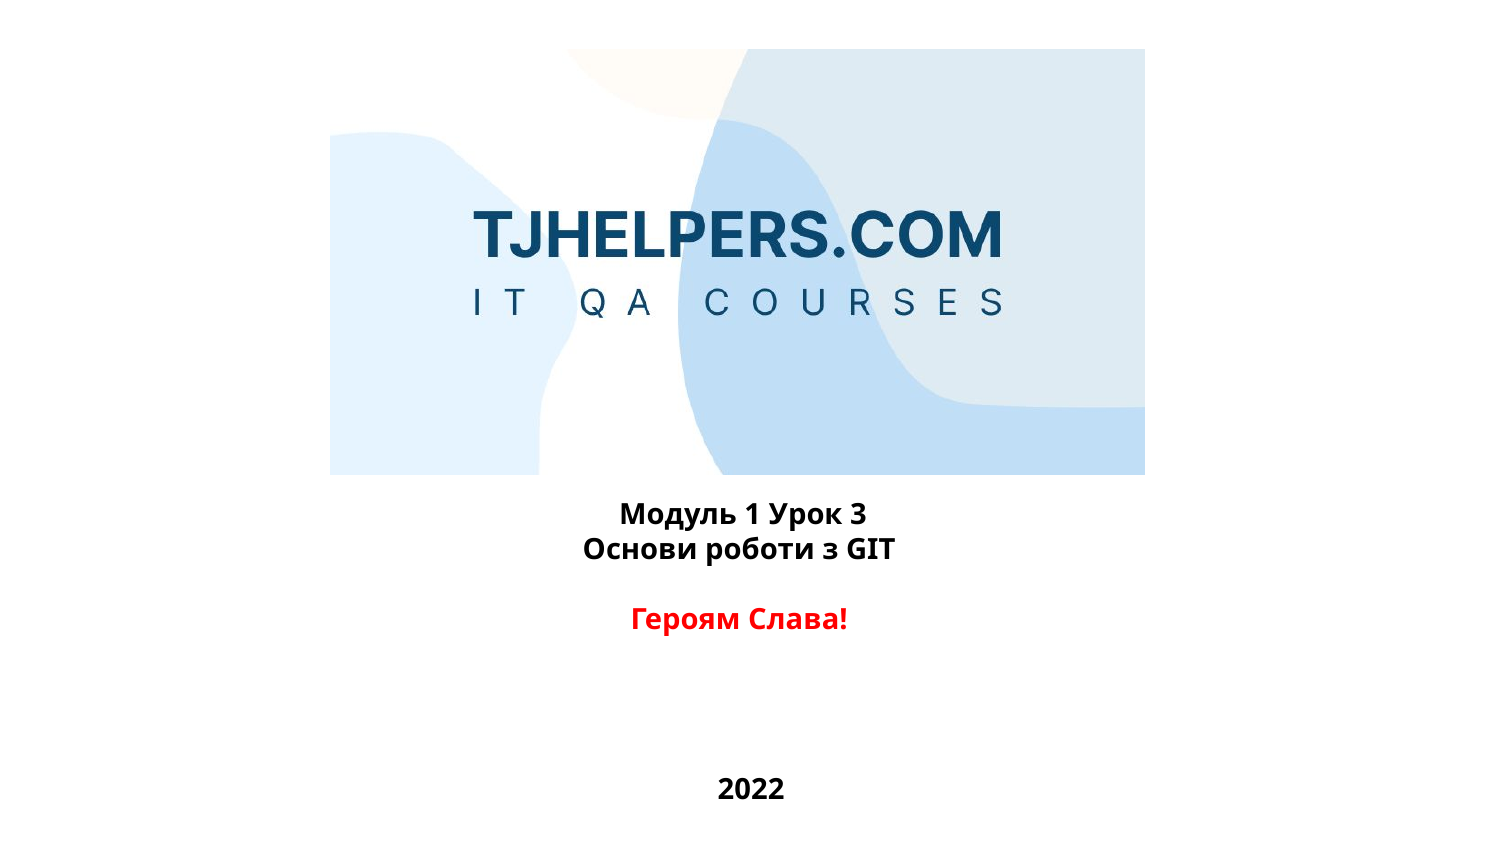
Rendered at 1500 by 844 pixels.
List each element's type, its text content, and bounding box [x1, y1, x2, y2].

text_box Модуль 1 Урок 3 Основи роботи з GIT Героям Слава! [332, 480, 1147, 651]
text_box 2022 [646, 755, 856, 821]
picture [330, 48, 1145, 475]
